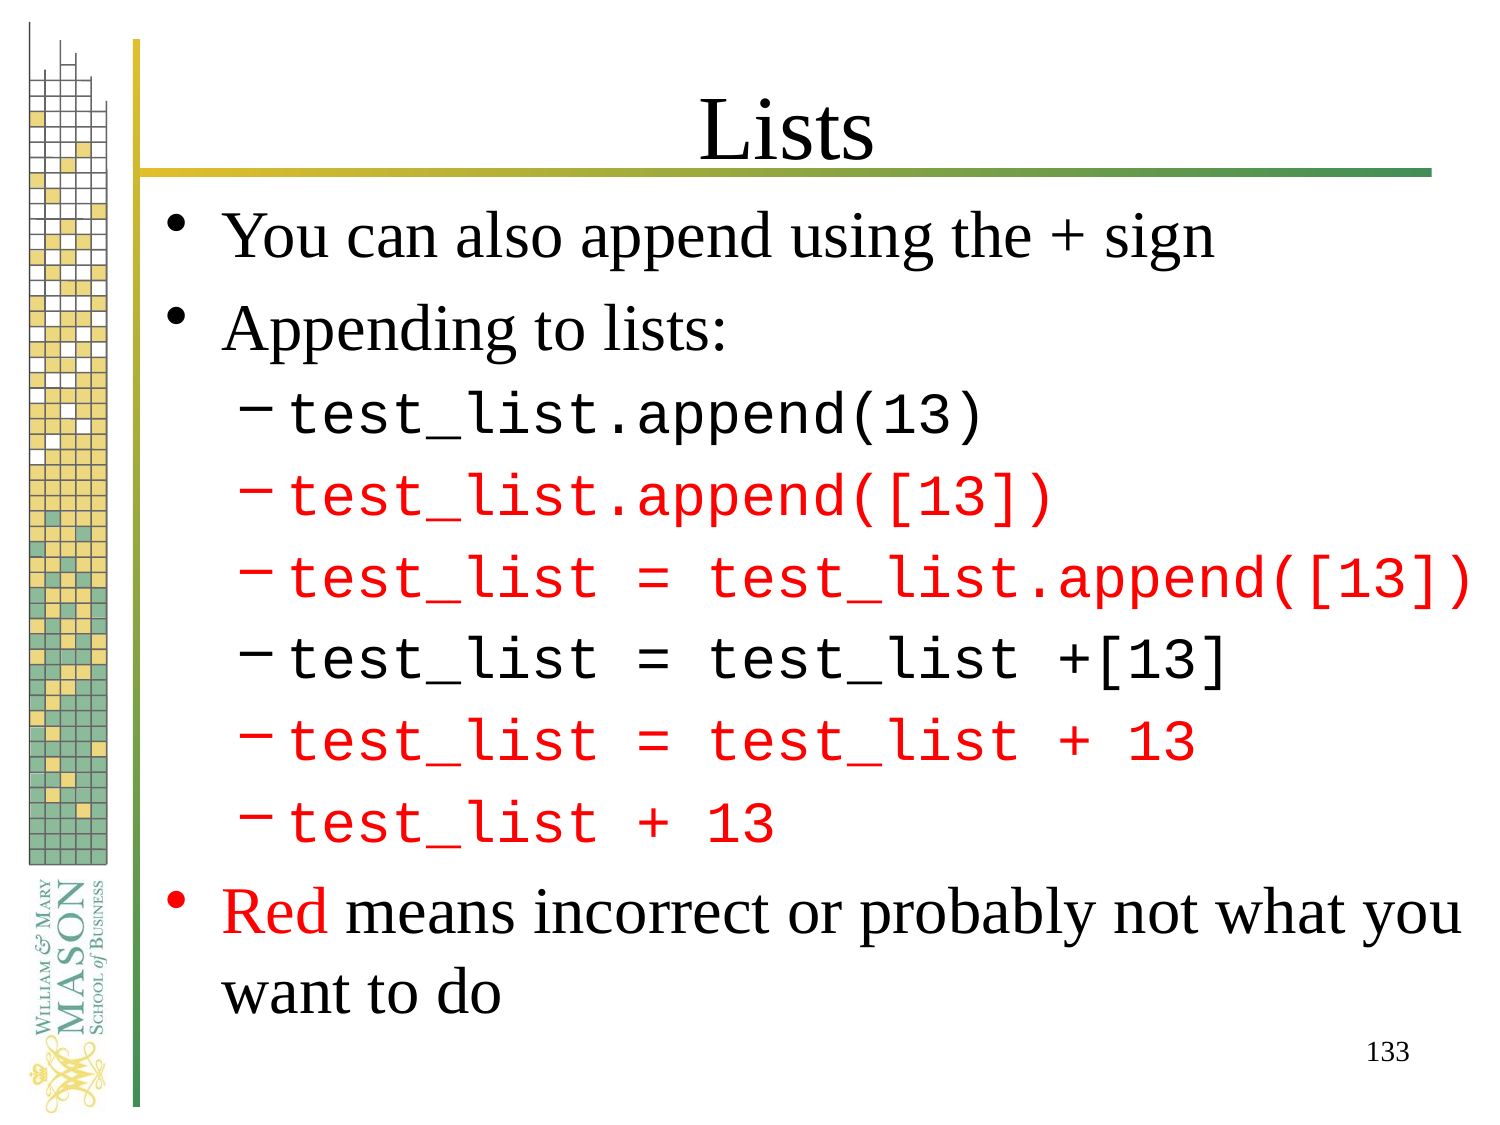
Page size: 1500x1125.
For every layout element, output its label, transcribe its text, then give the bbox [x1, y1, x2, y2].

title Lists [150, 45, 1425, 183]
slide_number 69 [29, 879, 107, 1113]
slide_number 133 [1048, 1024, 1426, 1103]
list You can also append using the + sign Appending to lists: test_list.append(13) test_list.append([13]) test_list = test_list.append([13]) test_list = test_list +[13] test_list = test_list + 13 test_list + 13 Red means incorrect or probably not what you want to do [150, 183, 1500, 1005]
